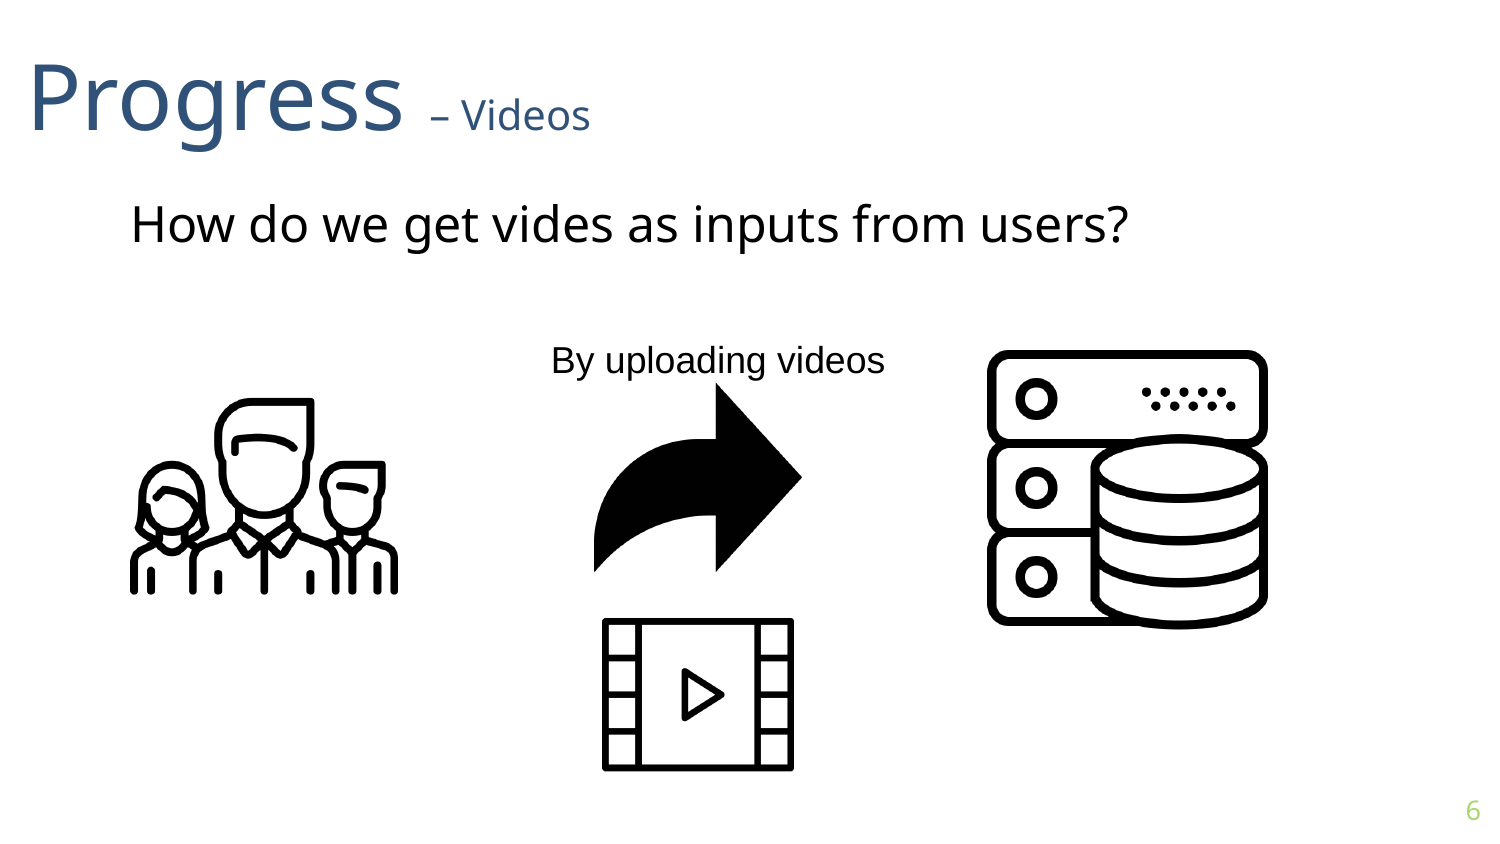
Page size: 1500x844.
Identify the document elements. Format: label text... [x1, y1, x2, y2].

picture [601, 598, 795, 791]
picture [130, 362, 399, 631]
text_box Progress – Videos [26, 8, 1060, 150]
text_box How do we get vides as inputs from users? [130, 189, 1199, 253]
slide_number 6 [1391, 779, 1482, 844]
picture [987, 349, 1269, 631]
picture [594, 373, 802, 581]
text_box By uploading videos [536, 328, 901, 389]
